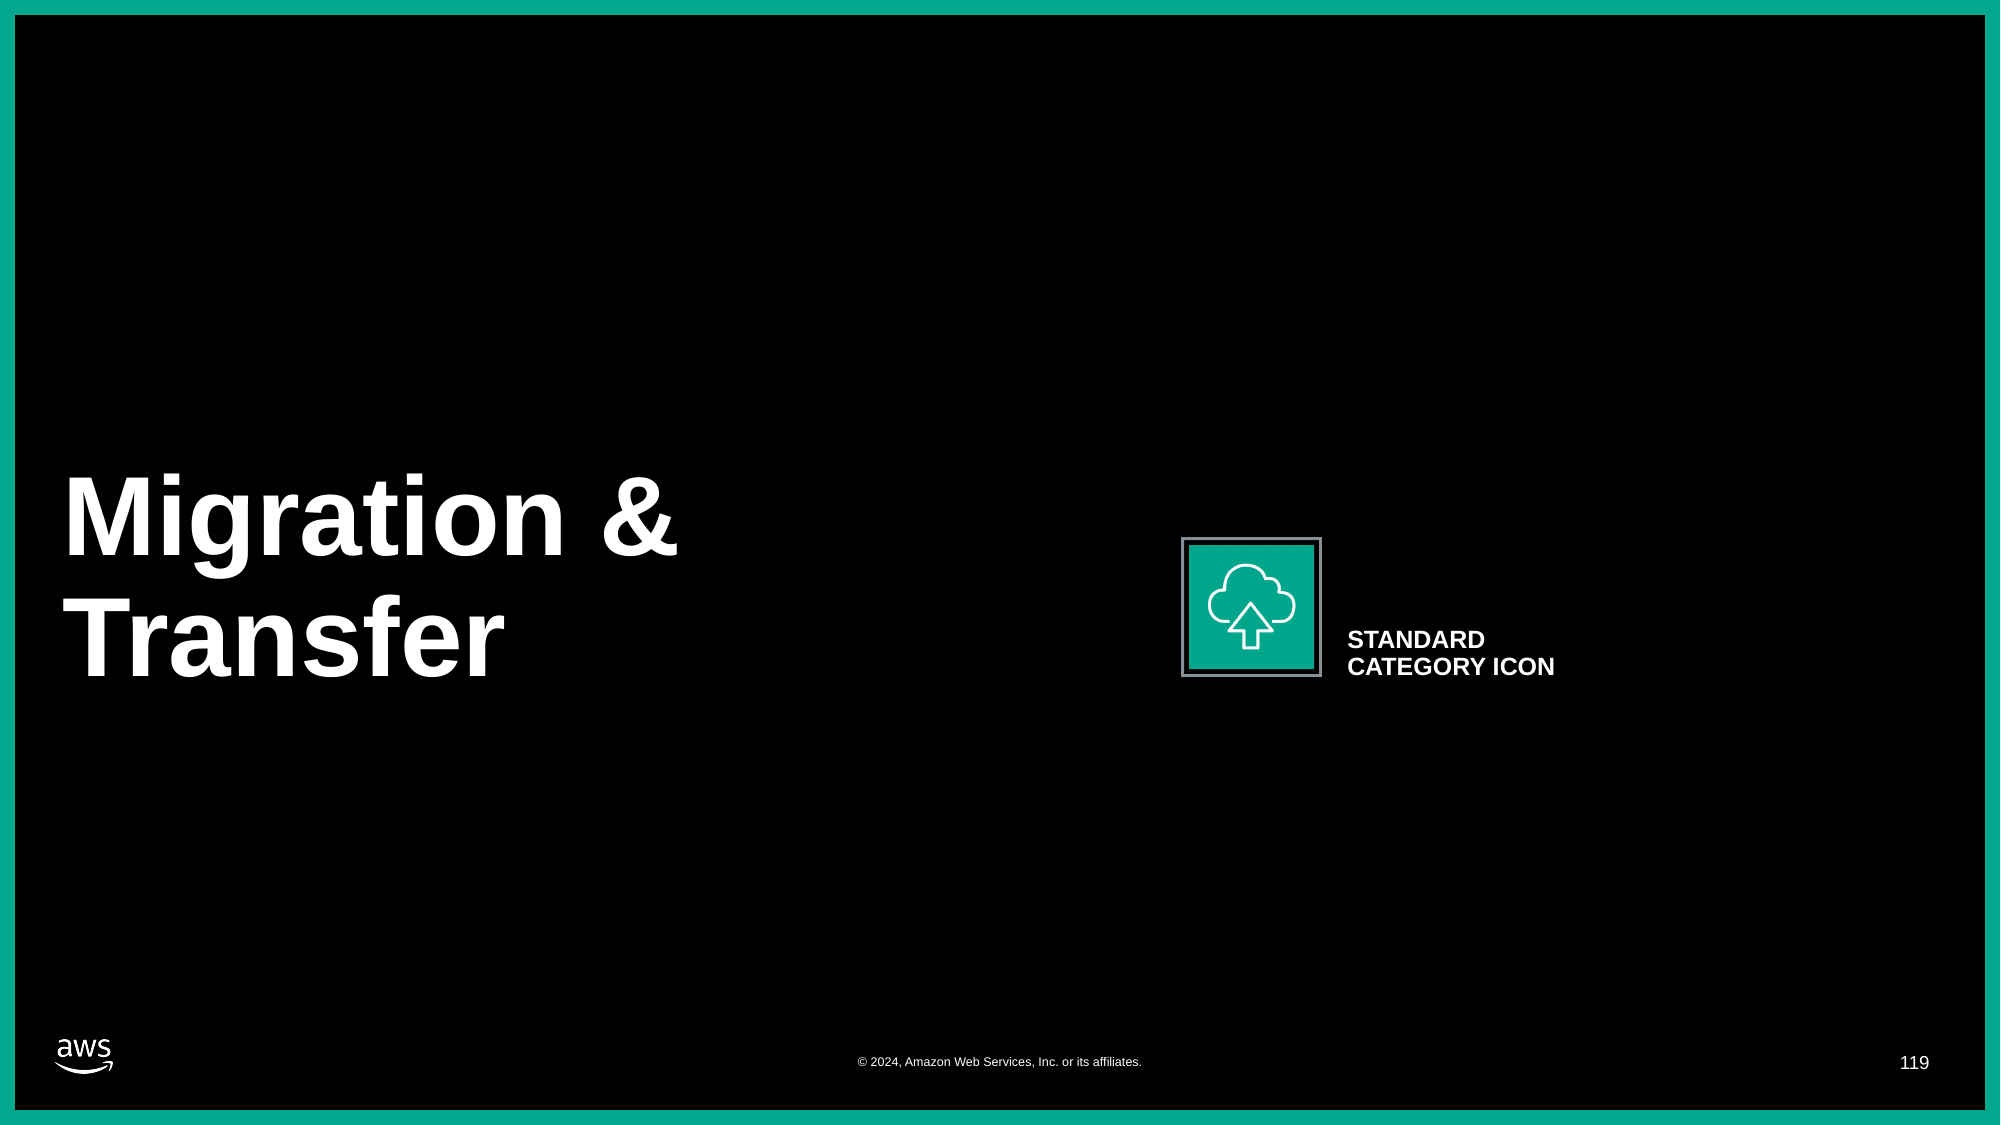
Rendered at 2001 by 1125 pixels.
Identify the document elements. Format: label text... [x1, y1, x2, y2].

picture [55, 1039, 113, 1074]
title Migration & Transfer [47, 339, 1393, 709]
footer © 2024, Amazon Web Services, Inc. or its affiliates. [662, 1031, 1338, 1092]
text_box STANDARD CATEGORY ICON [1332, 541, 1780, 689]
picture [1181, 537, 1322, 677]
slide_number 119 [1494, 1031, 1945, 1092]
